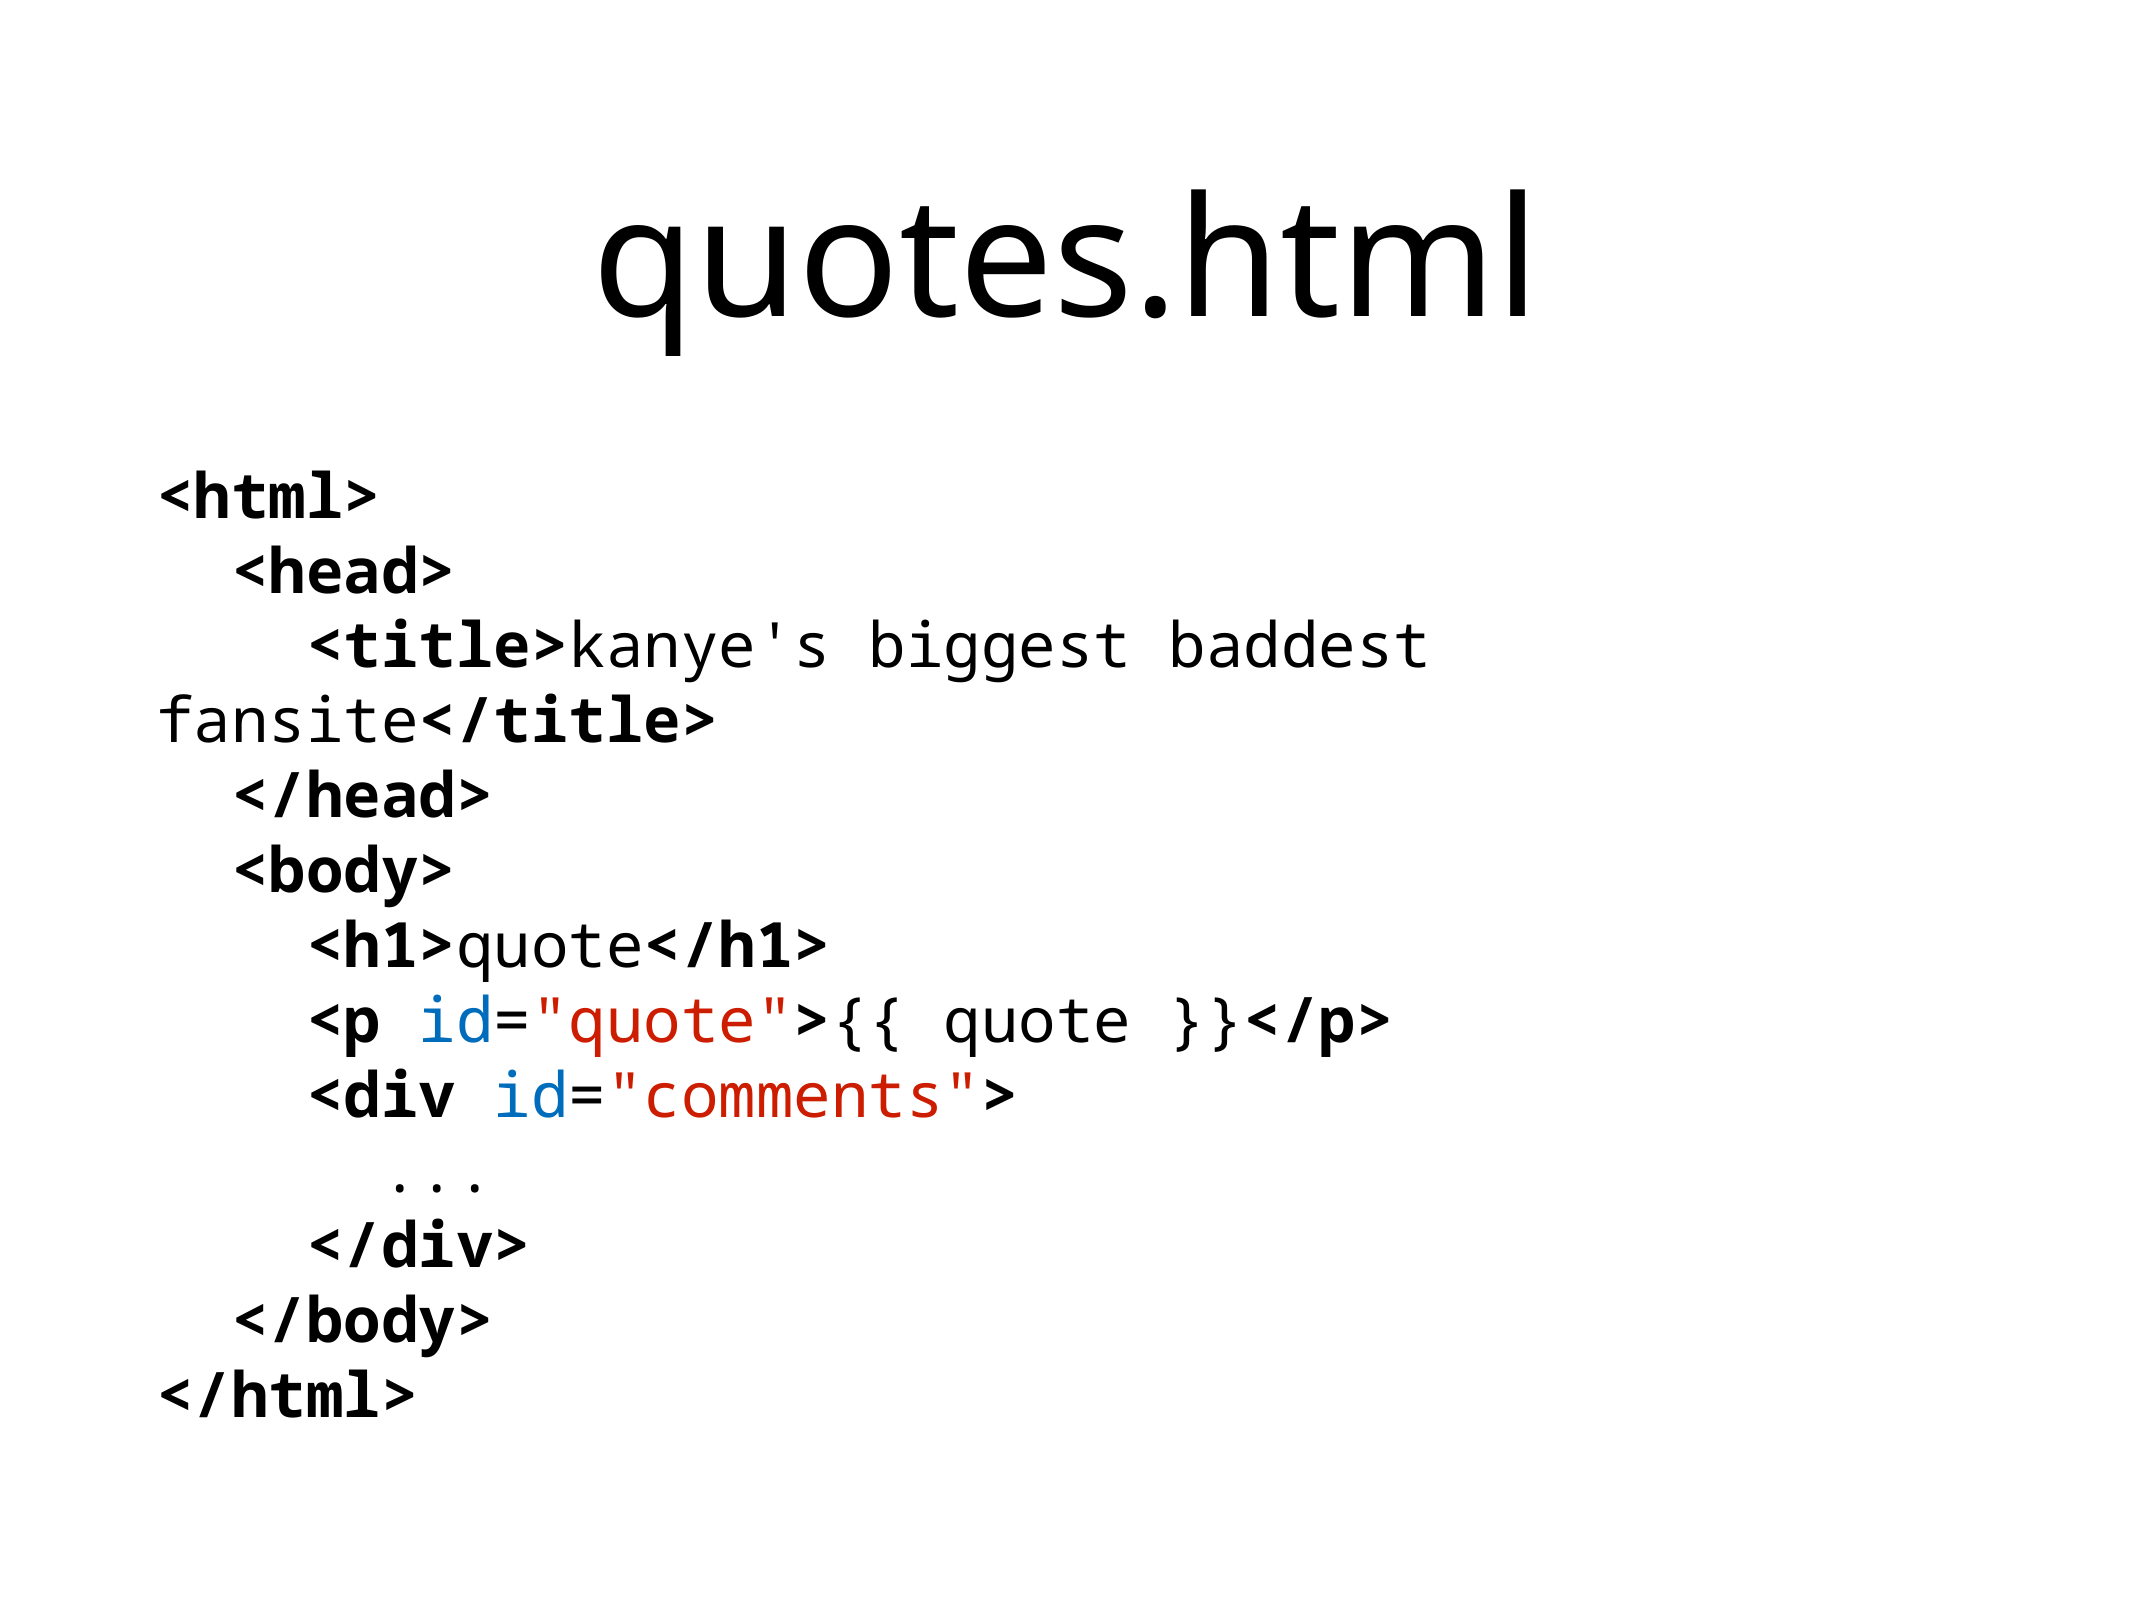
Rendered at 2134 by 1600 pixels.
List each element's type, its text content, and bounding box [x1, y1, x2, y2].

list <html> <head> <title>kanye's biggest baddest fansite</title> </head> <body> <h1>quote</h1> <p id="quote">{{ quote }}</p> <div id="comments"> ... </div> </body> </html> [155, 426, 1978, 1459]
title quotes.html [155, 72, 1978, 426]
